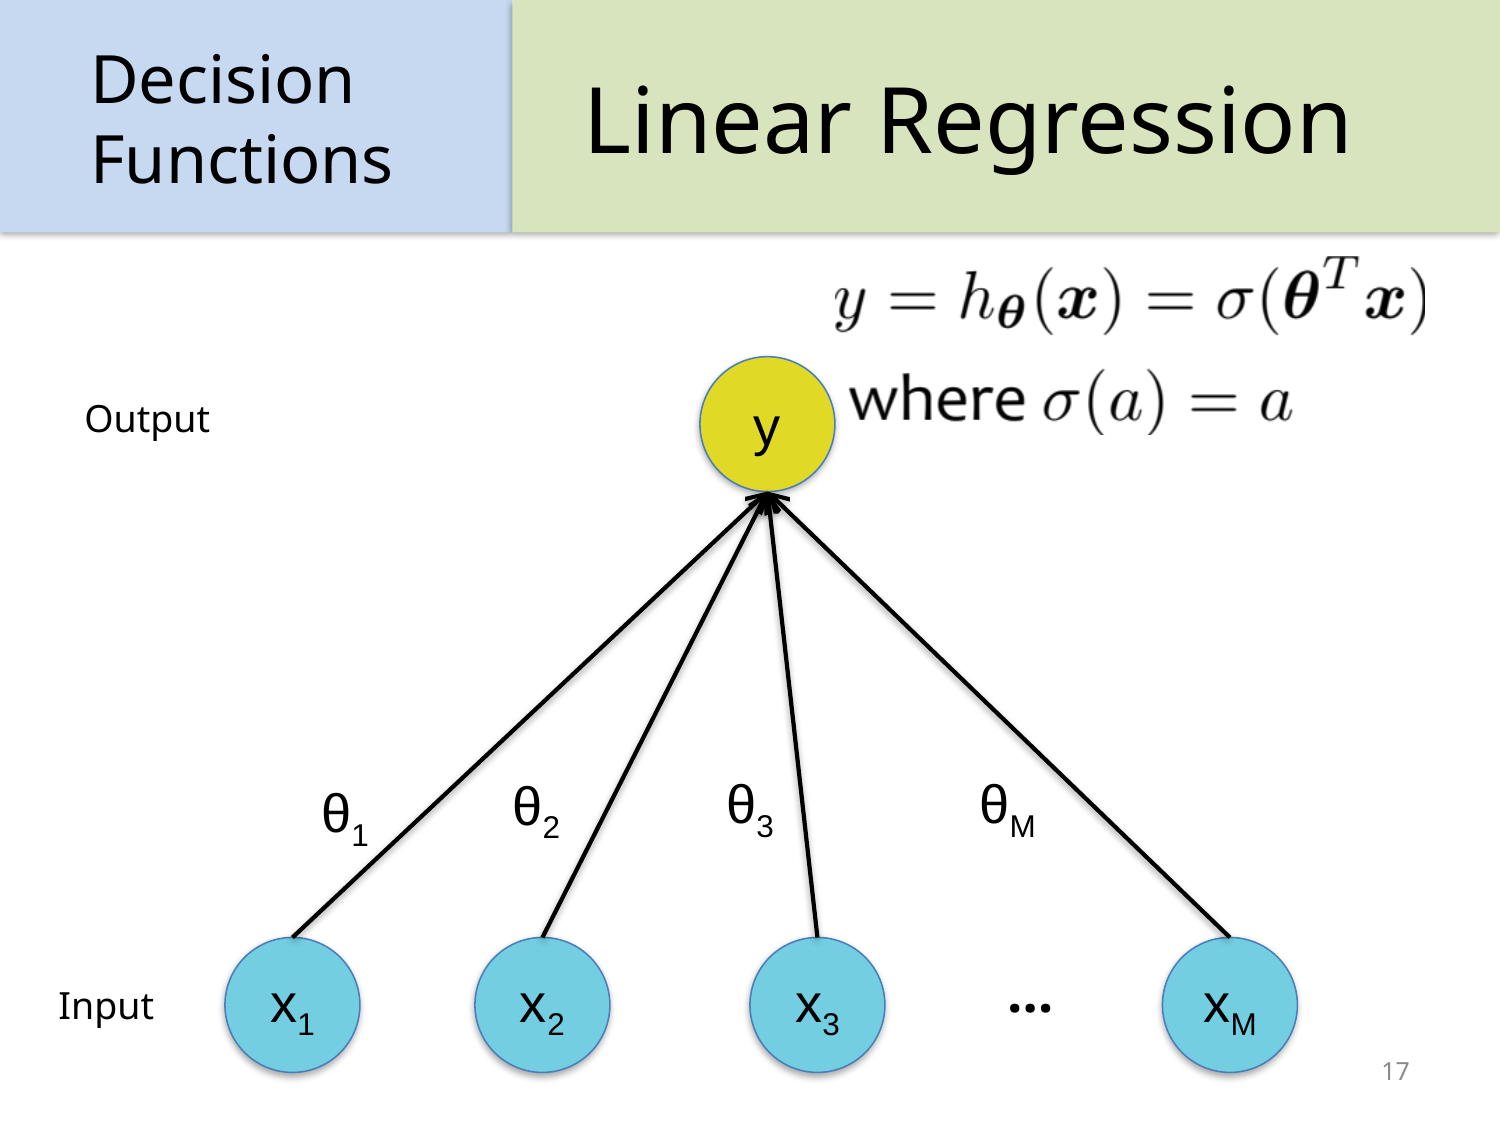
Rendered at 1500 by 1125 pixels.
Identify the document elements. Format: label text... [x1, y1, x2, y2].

text_box Output [69, 387, 282, 448]
slide_number 17 [1074, 1042, 1425, 1103]
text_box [542, 491, 766, 938]
text_box Input [0, 974, 213, 1035]
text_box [767, 491, 818, 938]
list Decision Functions [75, 23, 513, 211]
text_box … [987, 950, 1075, 1031]
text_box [818, 491, 1231, 938]
text_box x1 [224, 937, 361, 1074]
title Linear Regression [513, 23, 1425, 211]
text_box y [699, 355, 834, 489]
text_box xM [1161, 936, 1299, 1074]
text_box x2 [474, 946, 611, 1074]
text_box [292, 491, 541, 938]
picture [834, 256, 1426, 435]
text_box x3 [749, 946, 886, 1074]
